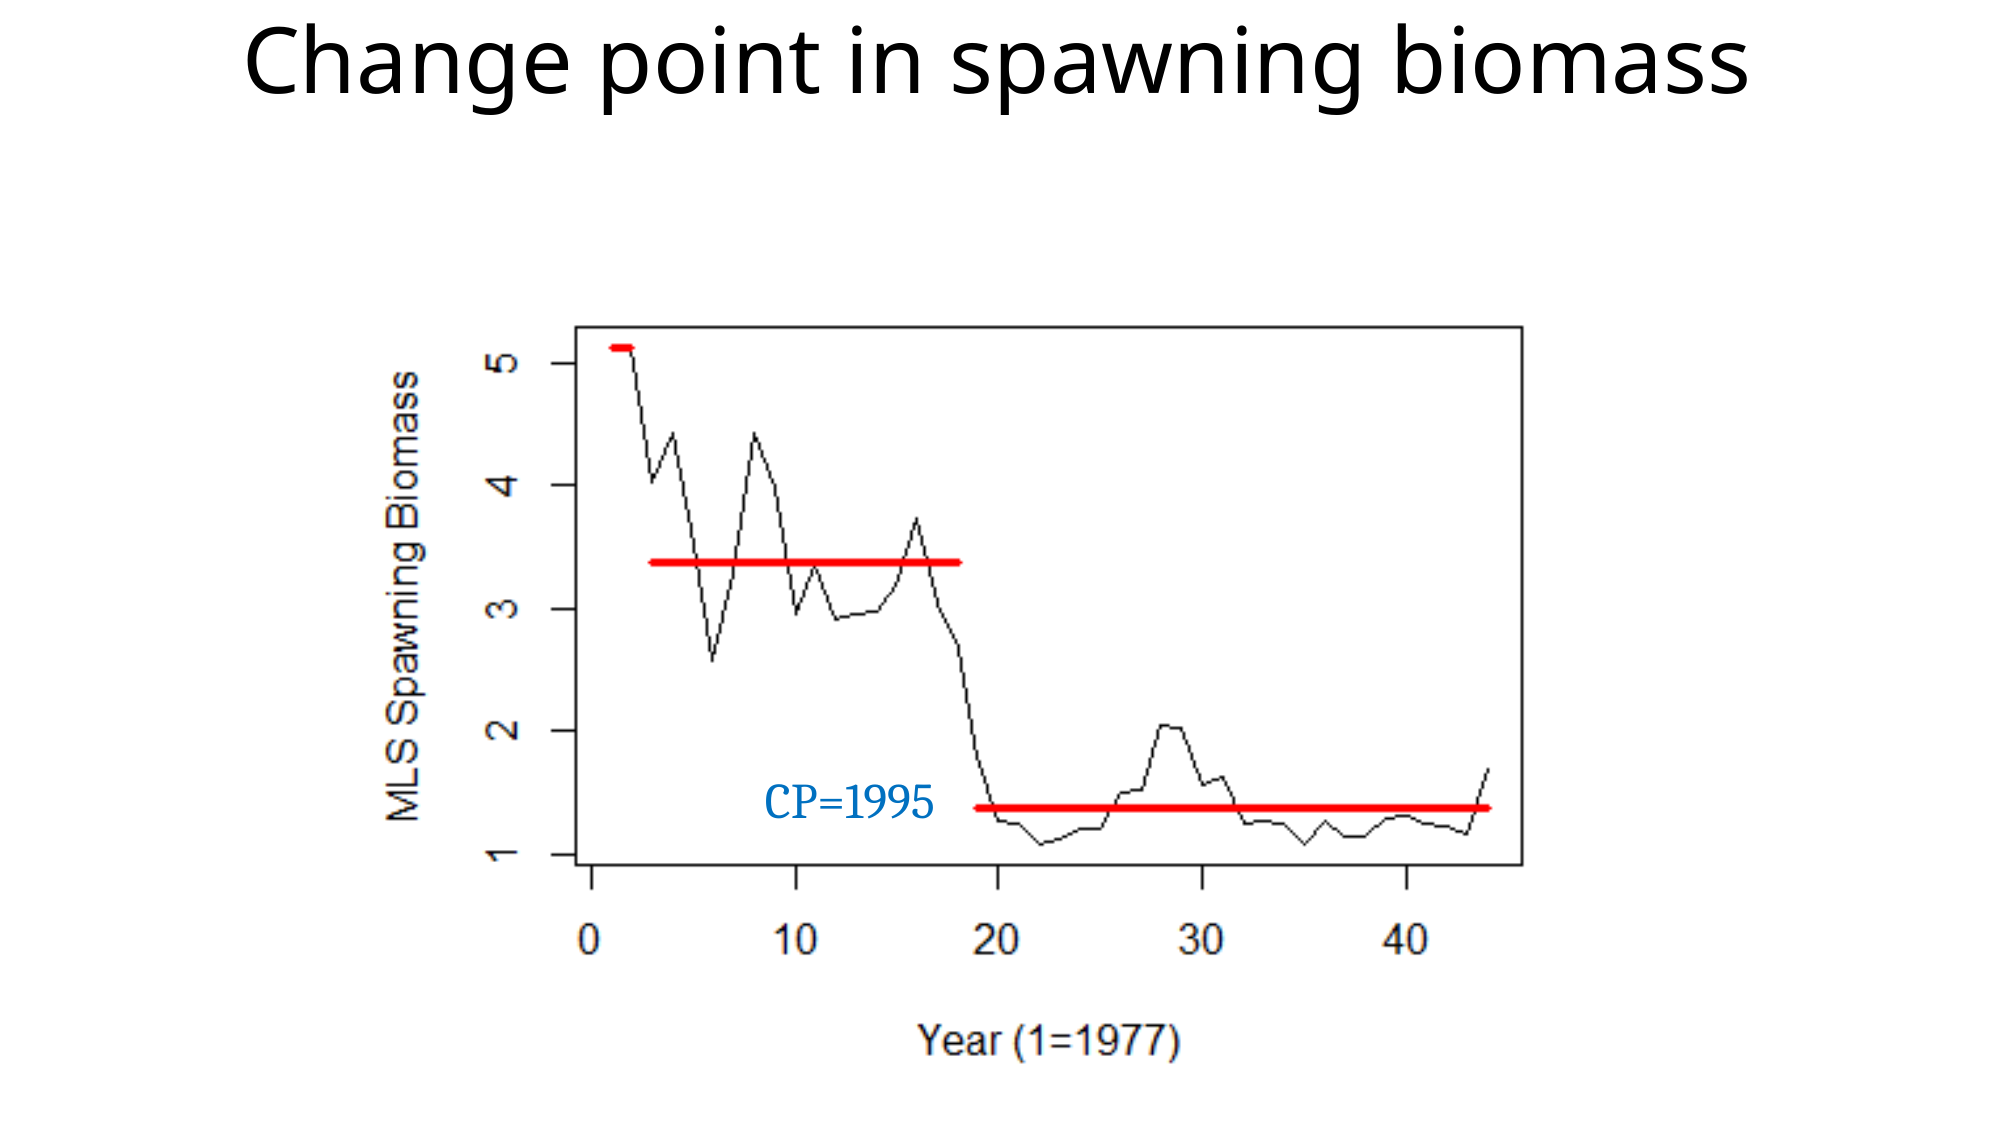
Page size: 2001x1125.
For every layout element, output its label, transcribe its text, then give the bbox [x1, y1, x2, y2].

text_box Change point in spawning biomass [80, 7, 1915, 126]
picture [371, 125, 1629, 1118]
